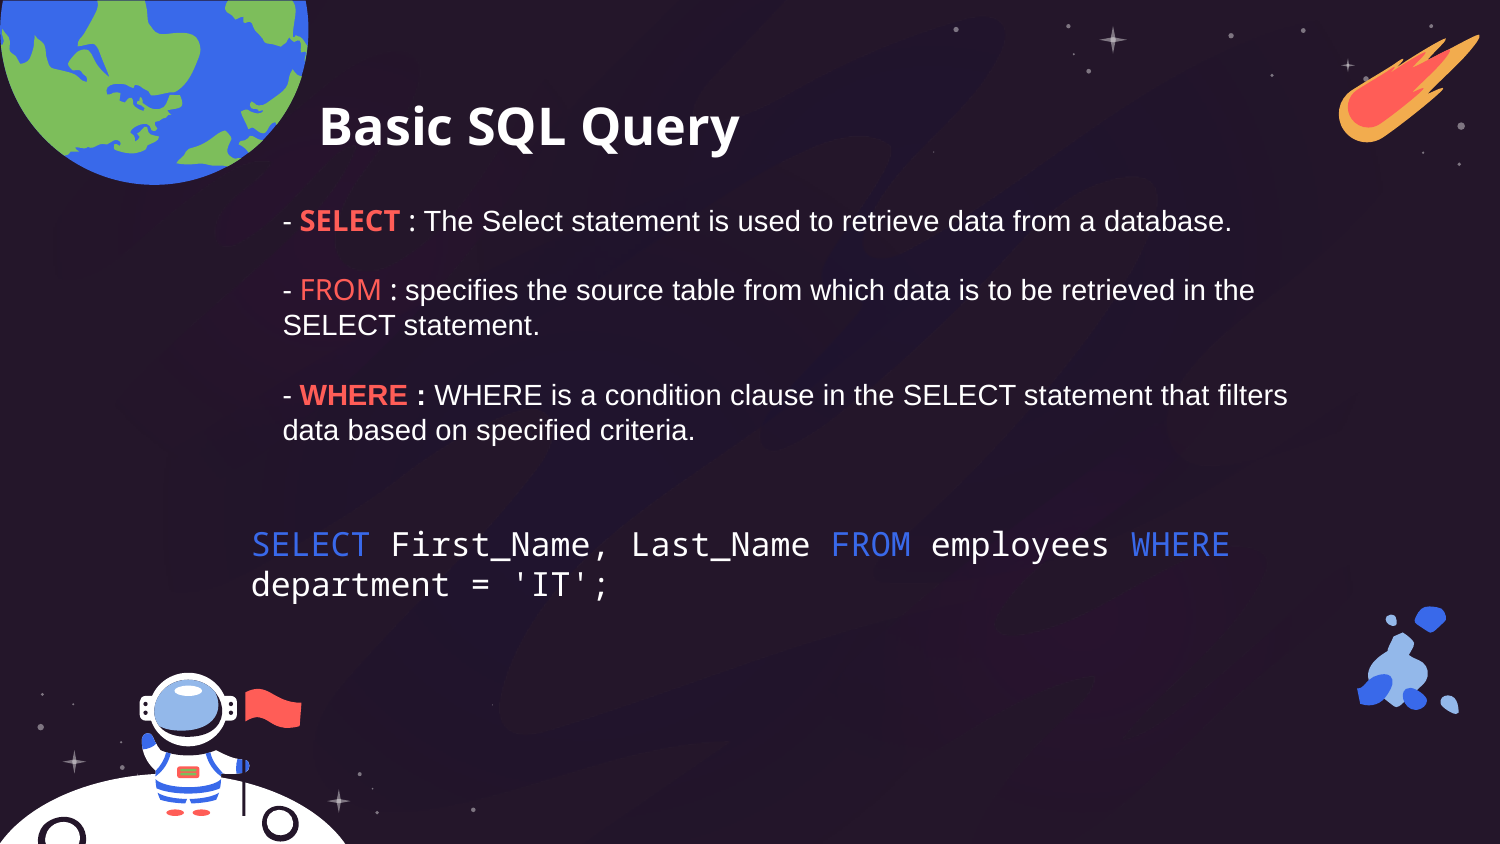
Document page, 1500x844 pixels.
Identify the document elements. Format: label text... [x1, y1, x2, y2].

title Basic SQL Query [313, 78, 1500, 188]
text_box SELECT First_Name, Last_Name FROM employees WHERE department = 'IT'; [236, 515, 1325, 611]
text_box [1356, 606, 1460, 715]
text_box - SELECT : The Select statement is used to retrieve data from a database. - FROM : specifies the source table from which data is to be retrieved in the SELECT statement. - WHERE : WHERE is a condition clause in the SELECT statement that filters data based on specified criteria. [267, 194, 1309, 454]
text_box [0, 672, 350, 844]
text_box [0, 0, 310, 185]
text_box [1334, 34, 1482, 143]
